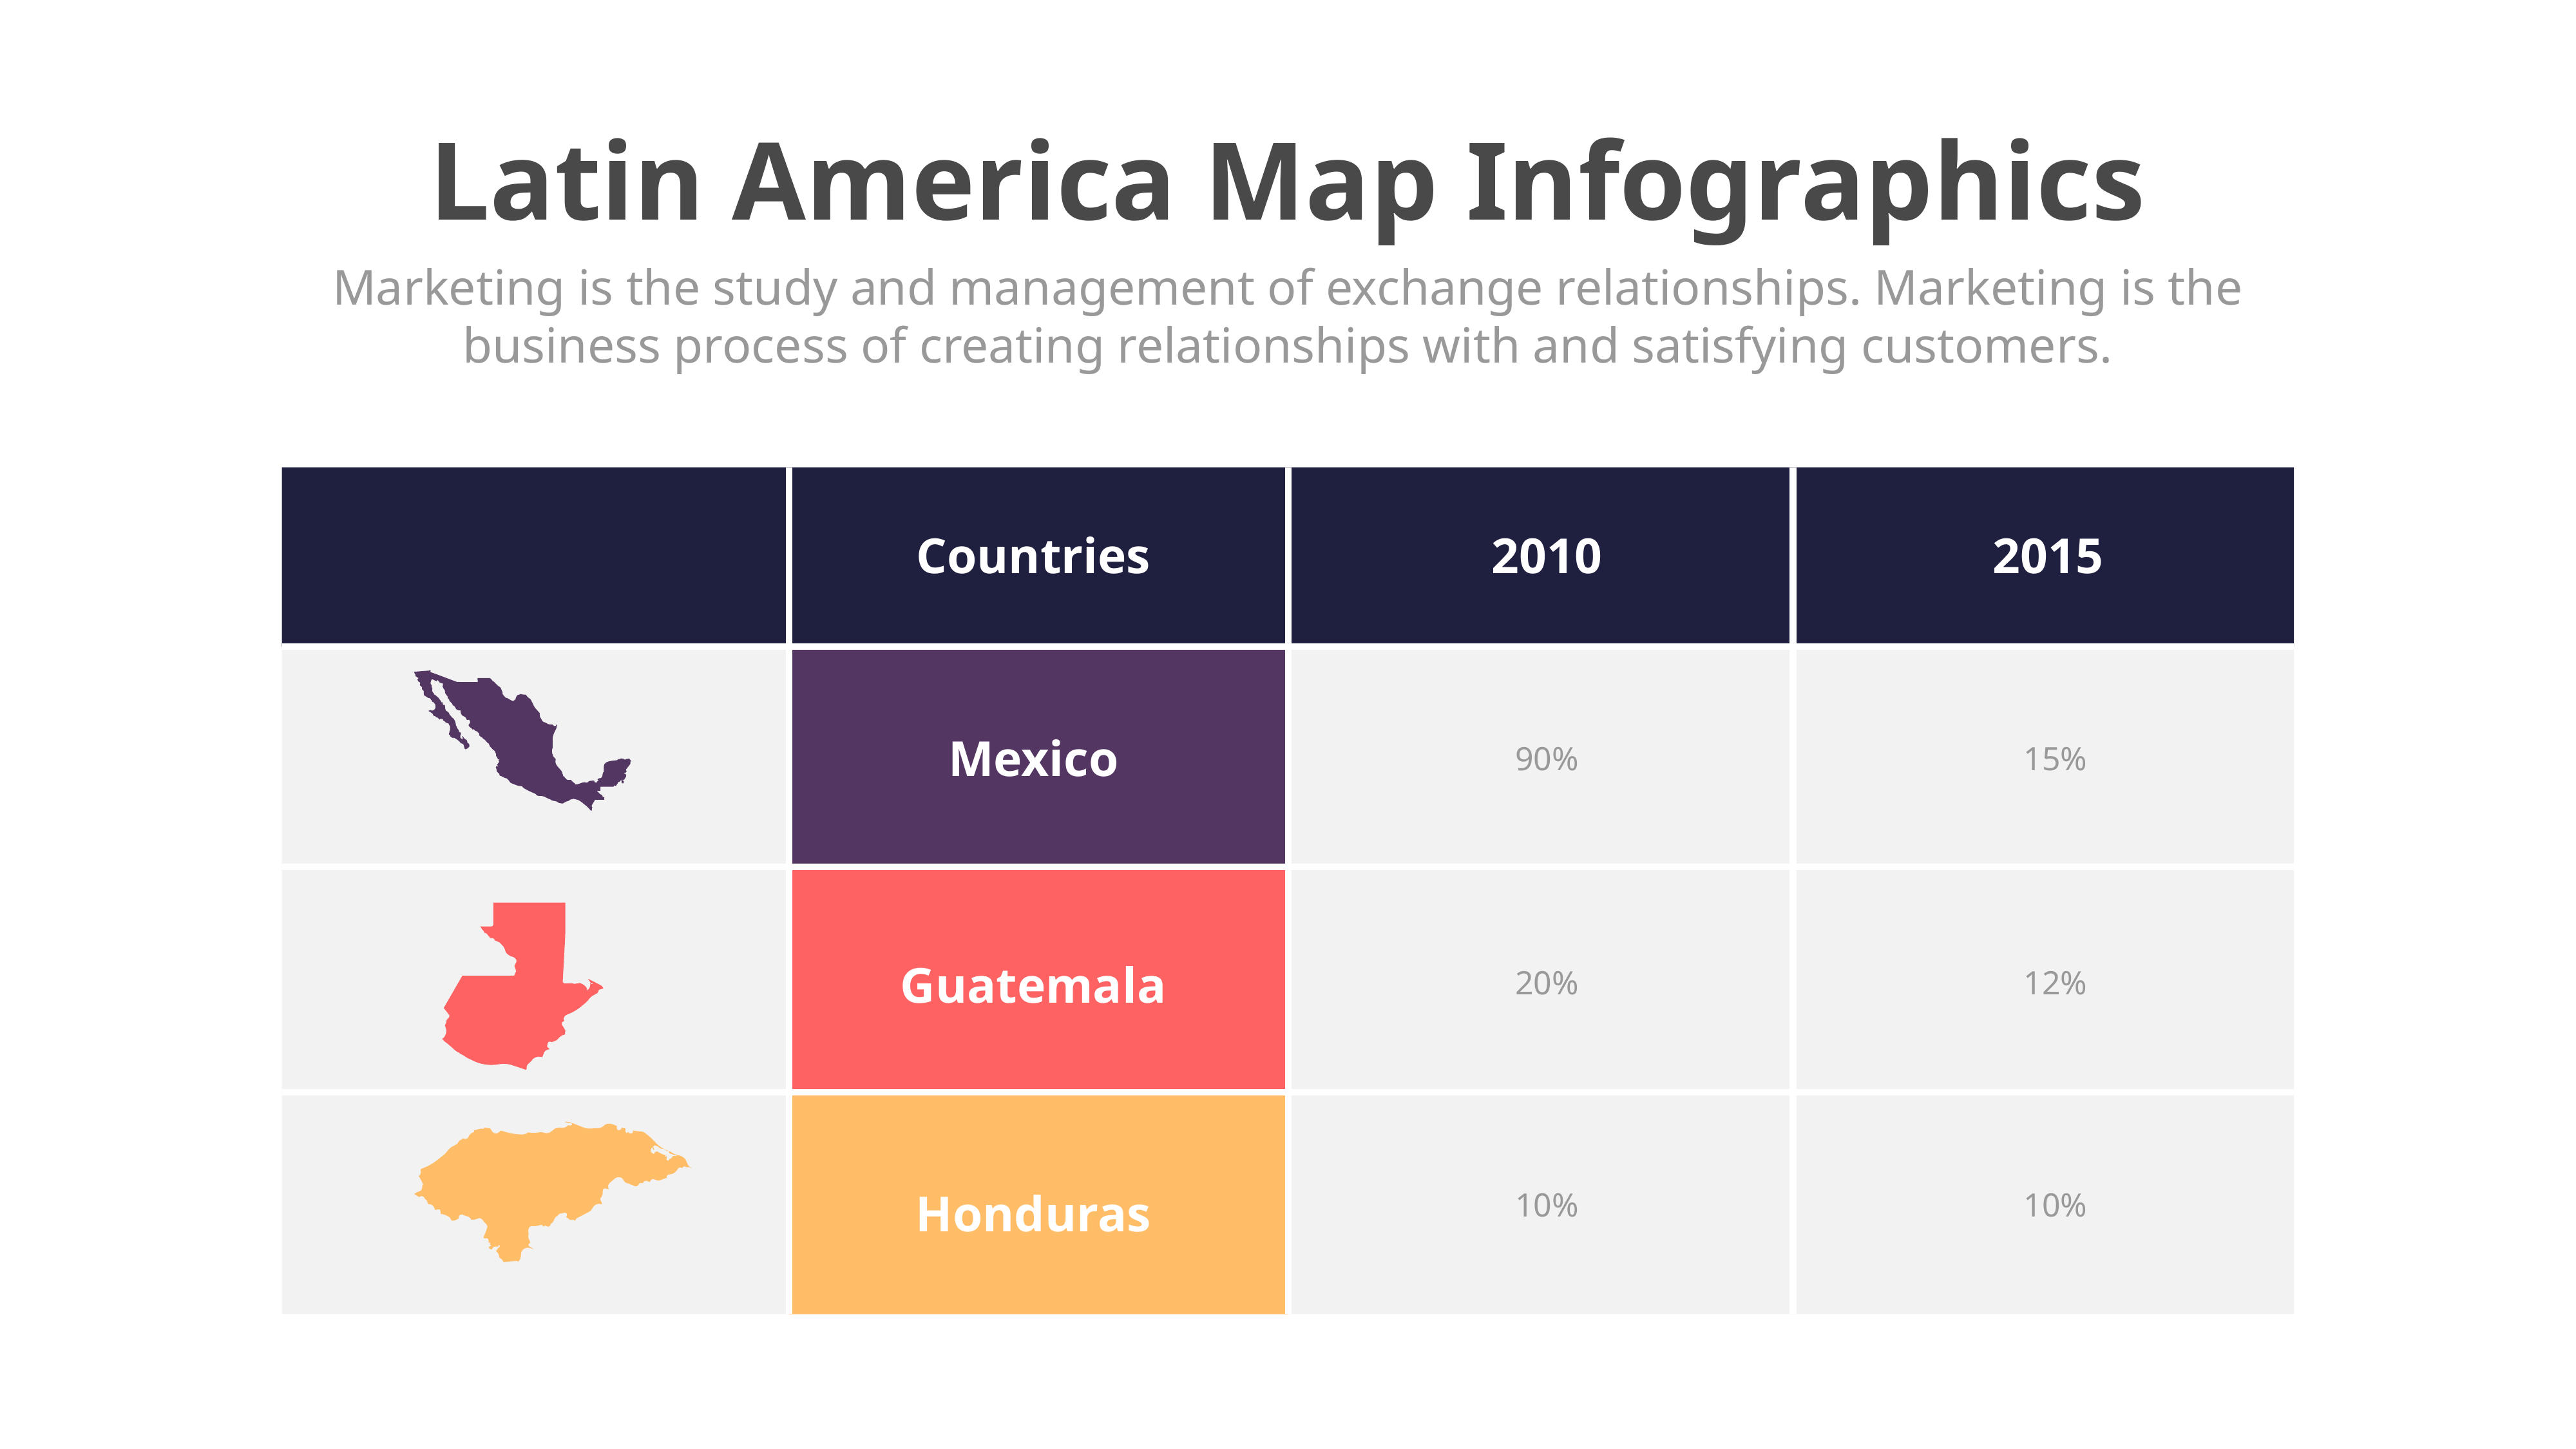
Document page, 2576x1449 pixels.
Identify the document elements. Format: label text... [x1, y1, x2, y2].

text_box 2010 [1396, 520, 1698, 588]
text_box [281, 1092, 786, 1314]
text_box 10% [1485, 1179, 1609, 1228]
text_box [1289, 467, 1793, 643]
text_box [1797, 867, 2295, 1092]
text_box [1292, 870, 1789, 1089]
text_box 90% [1485, 733, 1609, 782]
text_box [281, 467, 788, 643]
text_box 10% [1993, 1179, 2118, 1228]
text_box [414, 670, 631, 811]
text_box [1289, 1095, 1789, 1314]
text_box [281, 108, 2295, 379]
text_box Countries [883, 520, 1185, 588]
text_box [414, 1121, 692, 1262]
text_box 15% [1993, 733, 2118, 782]
text_box [1797, 647, 2295, 866]
text_box Honduras [883, 1179, 1185, 1246]
text_box Guatemala [883, 949, 1185, 1018]
text_box 20% [1485, 958, 1609, 1007]
text_box 12% [1993, 958, 2118, 1007]
text_box [281, 867, 786, 1089]
text_box [442, 902, 604, 1070]
text_box [1292, 650, 1789, 864]
text_box [792, 650, 1285, 864]
text_box [281, 647, 786, 864]
text_box [790, 467, 1288, 643]
text_box Mexico [883, 723, 1185, 791]
text_box [792, 870, 1285, 1089]
text_box [1793, 1092, 2295, 1314]
text_box [1793, 467, 2295, 647]
text_box 2015 [1897, 520, 2199, 588]
text_box [788, 1095, 1288, 1315]
